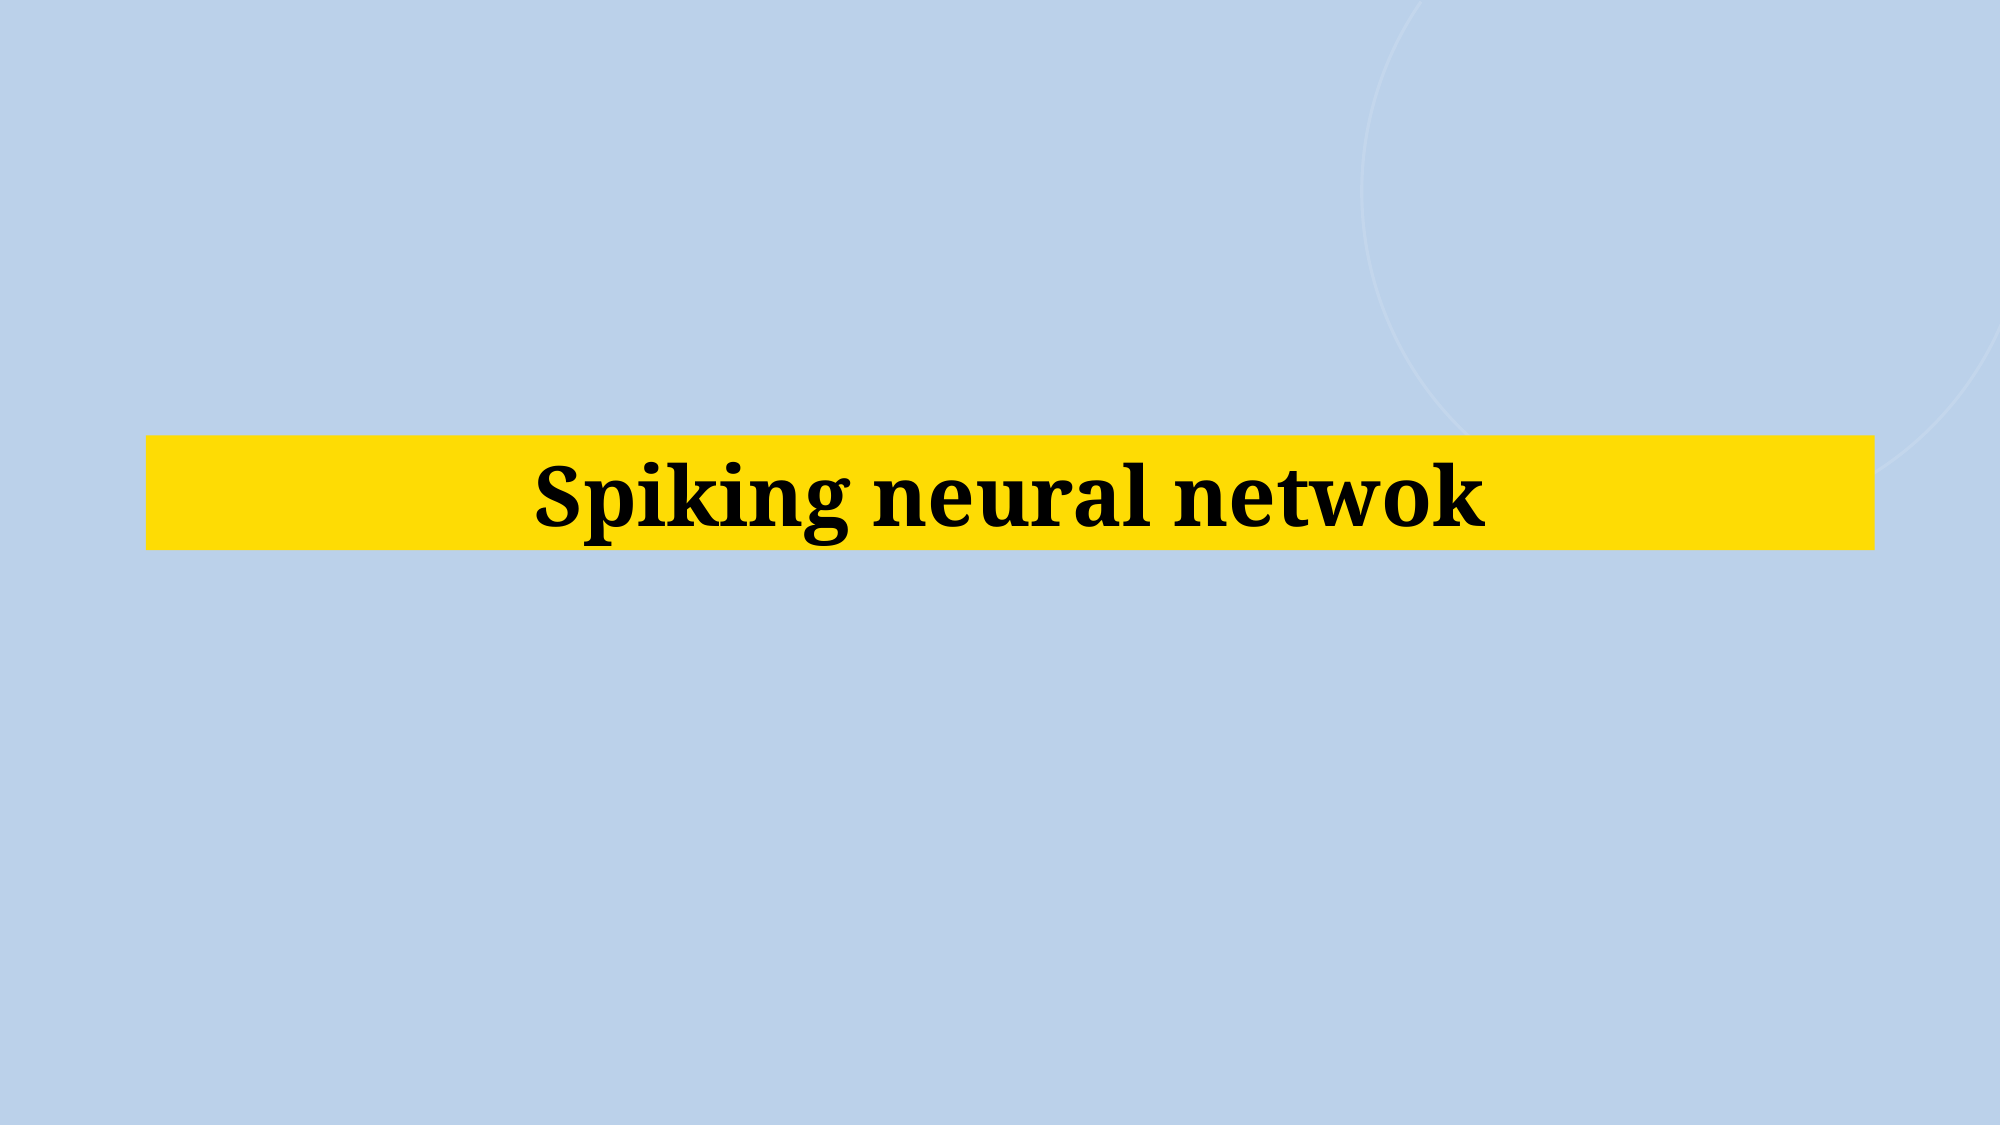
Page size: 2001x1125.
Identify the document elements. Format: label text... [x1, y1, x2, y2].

text_box Spiking neural netwok [145, 435, 1875, 551]
